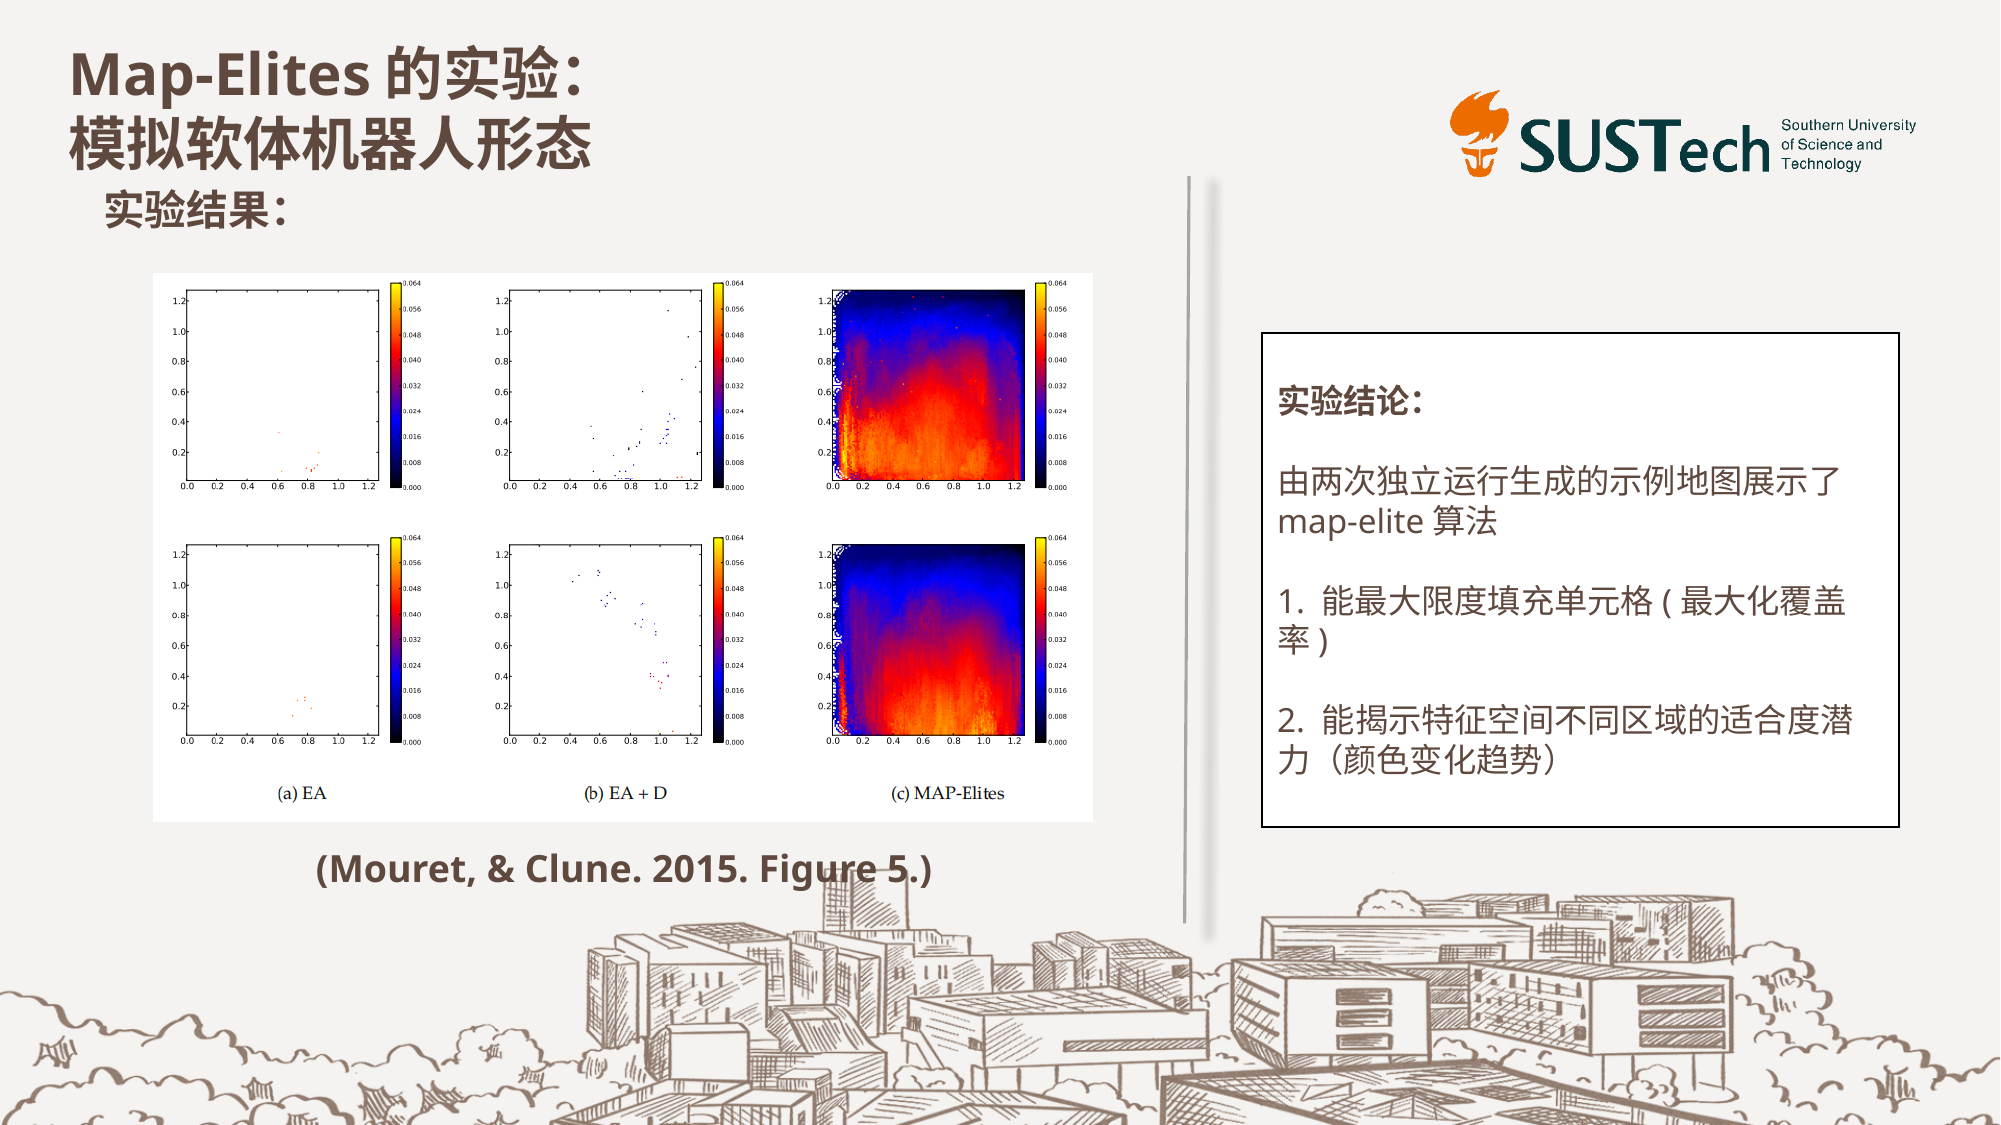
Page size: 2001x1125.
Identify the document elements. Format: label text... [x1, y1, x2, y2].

text_box 实验结果： [88, 185, 818, 242]
text_box 实验结论： 由两次独立运行生成的示例地图展示了map-elite算法 1. 能最大限度填充单元格(最大化覆盖率) 2. 能揭示特征空间不同区域的适合度潜力（颜色变化趋势） [1261, 332, 1900, 828]
picture [0, 0, 2001, 1125]
text_box Map-Elites的实验： 模拟软体机器人形态 [53, 30, 1473, 185]
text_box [1184, 176, 1189, 924]
text_box (Mouret, & Clune. 2015. Figure 5.) [291, 837, 955, 898]
